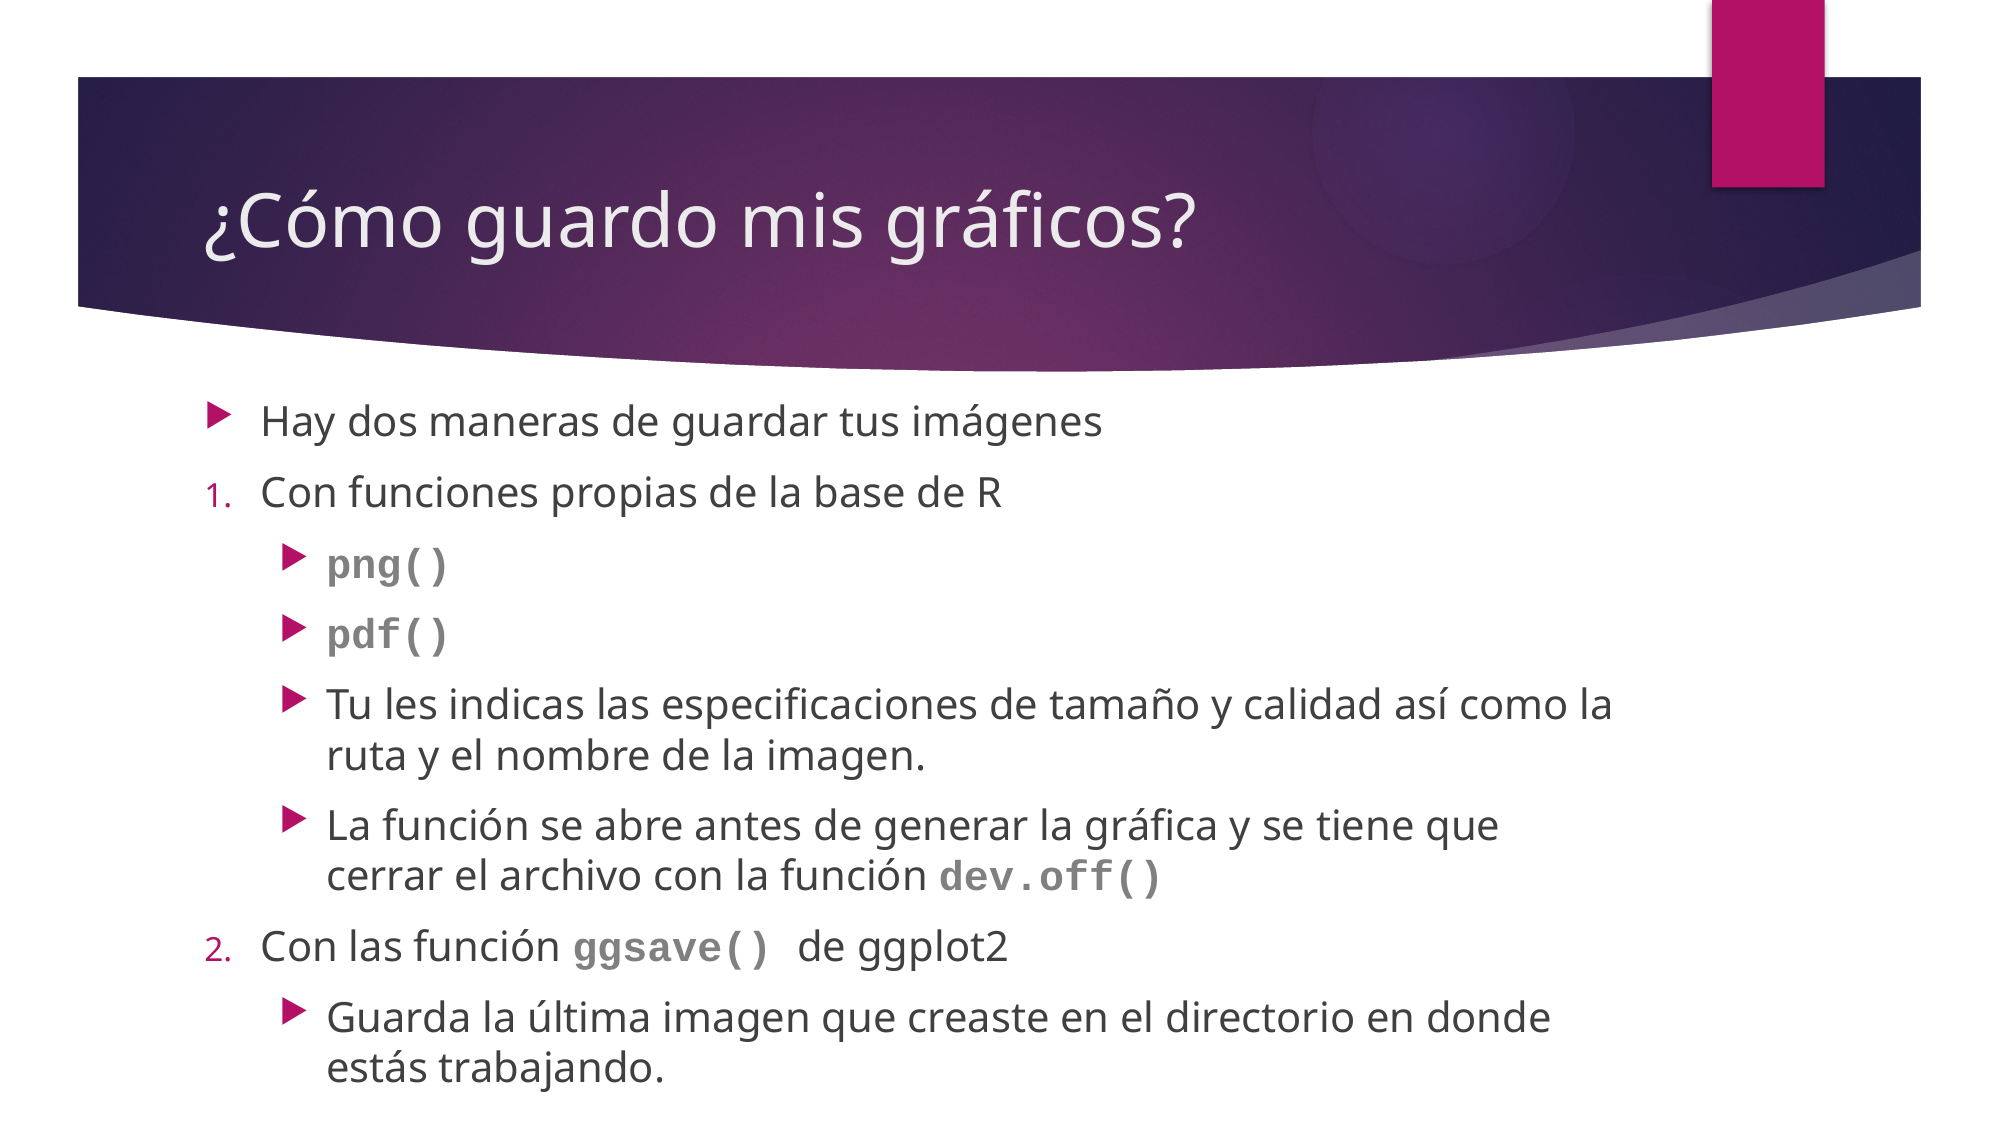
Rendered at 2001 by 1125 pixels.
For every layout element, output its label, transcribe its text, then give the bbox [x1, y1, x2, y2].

list Hay dos maneras de guardar tus imágenes Con funciones propias de la base de R png() pdf() Tu les indicas las especificaciones de tamaño y calidad así como la ruta y el nombre de la imagen. La función se abre antes de generar la gráfica y se tiene que cerrar el archivo con la función dev.off() Con las función ggsave() de ggplot2 Guarda la última imagen que creaste en el directorio en donde estás trabajando. [189, 387, 1638, 1090]
title ¿Cómo guardo mis gráficos? [189, 159, 1627, 276]
